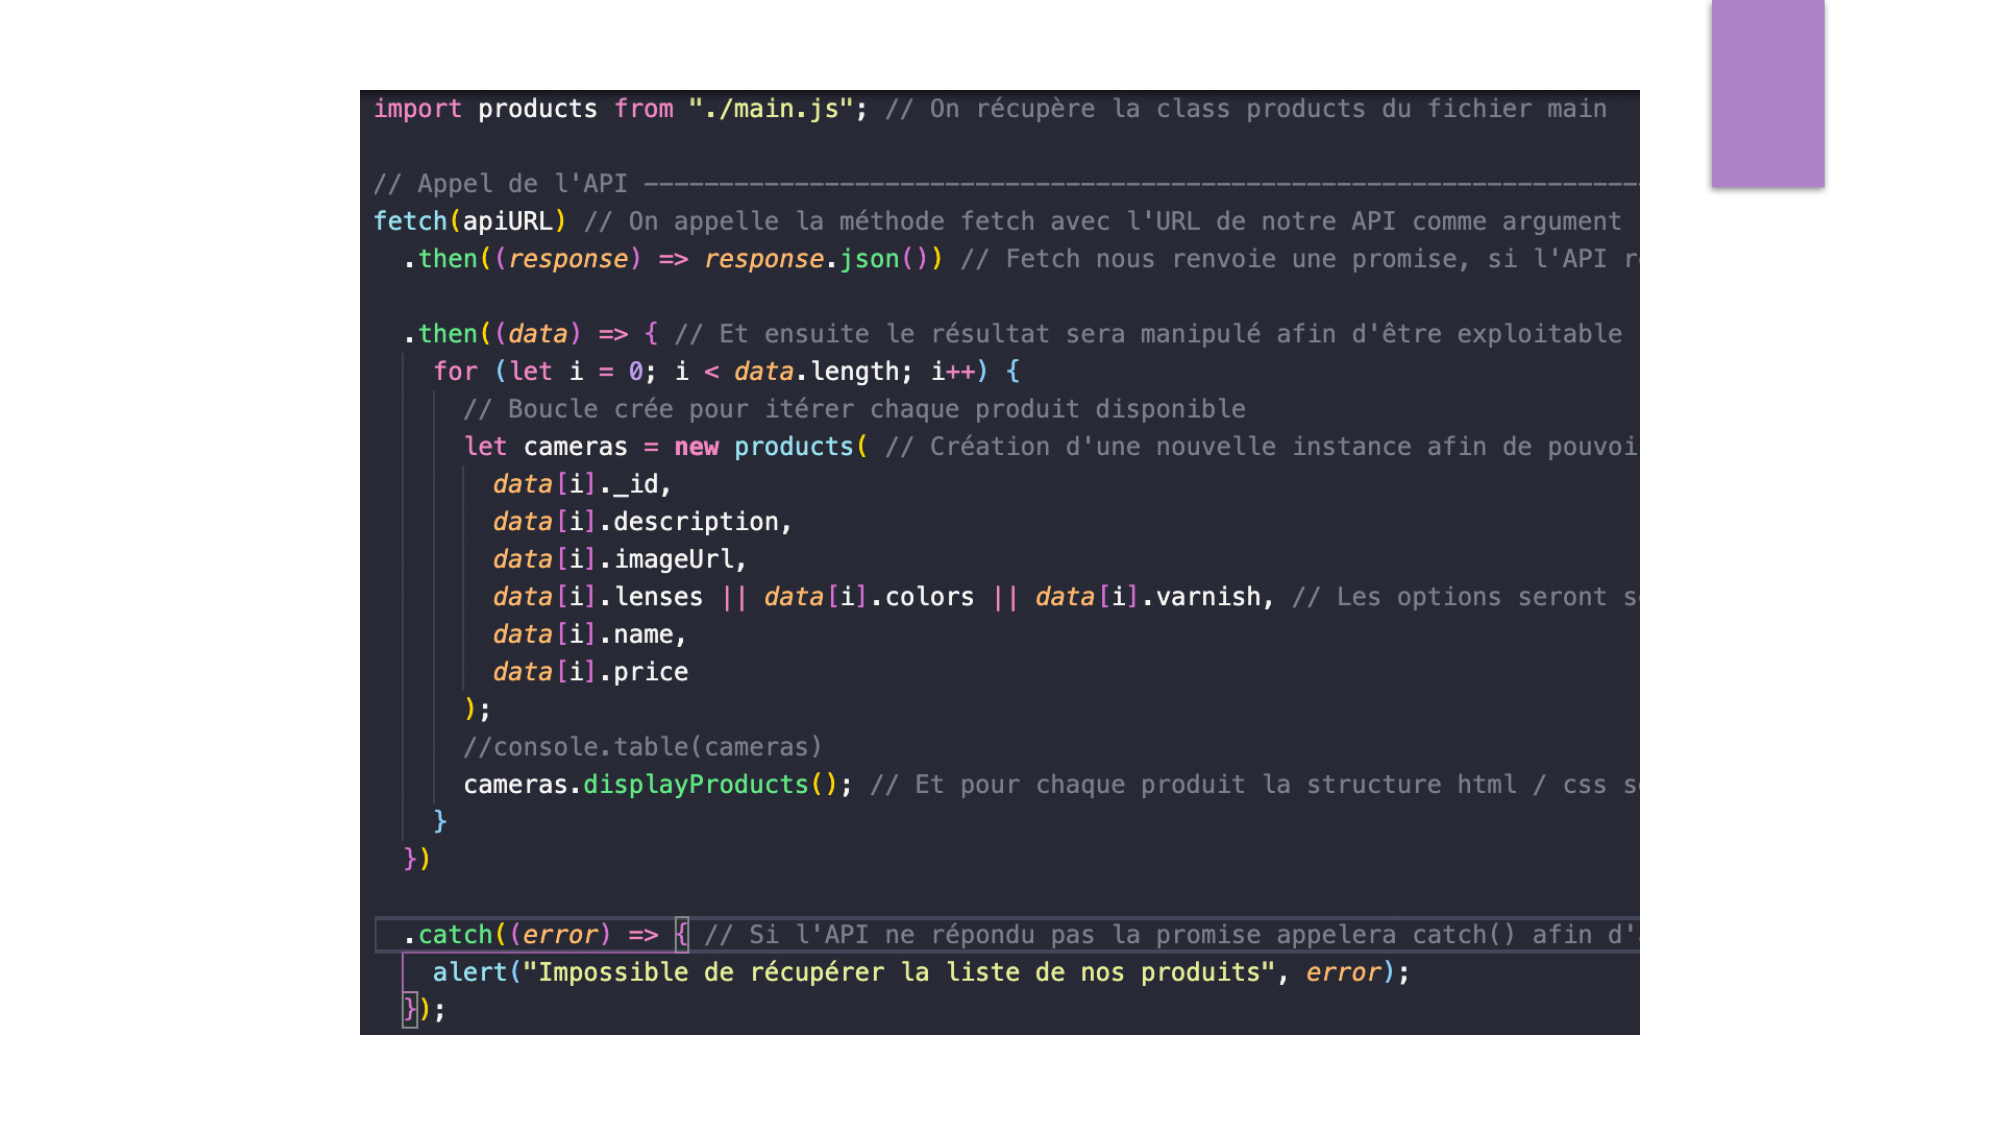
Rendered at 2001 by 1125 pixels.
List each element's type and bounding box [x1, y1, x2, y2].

picture [360, 90, 1640, 1035]
